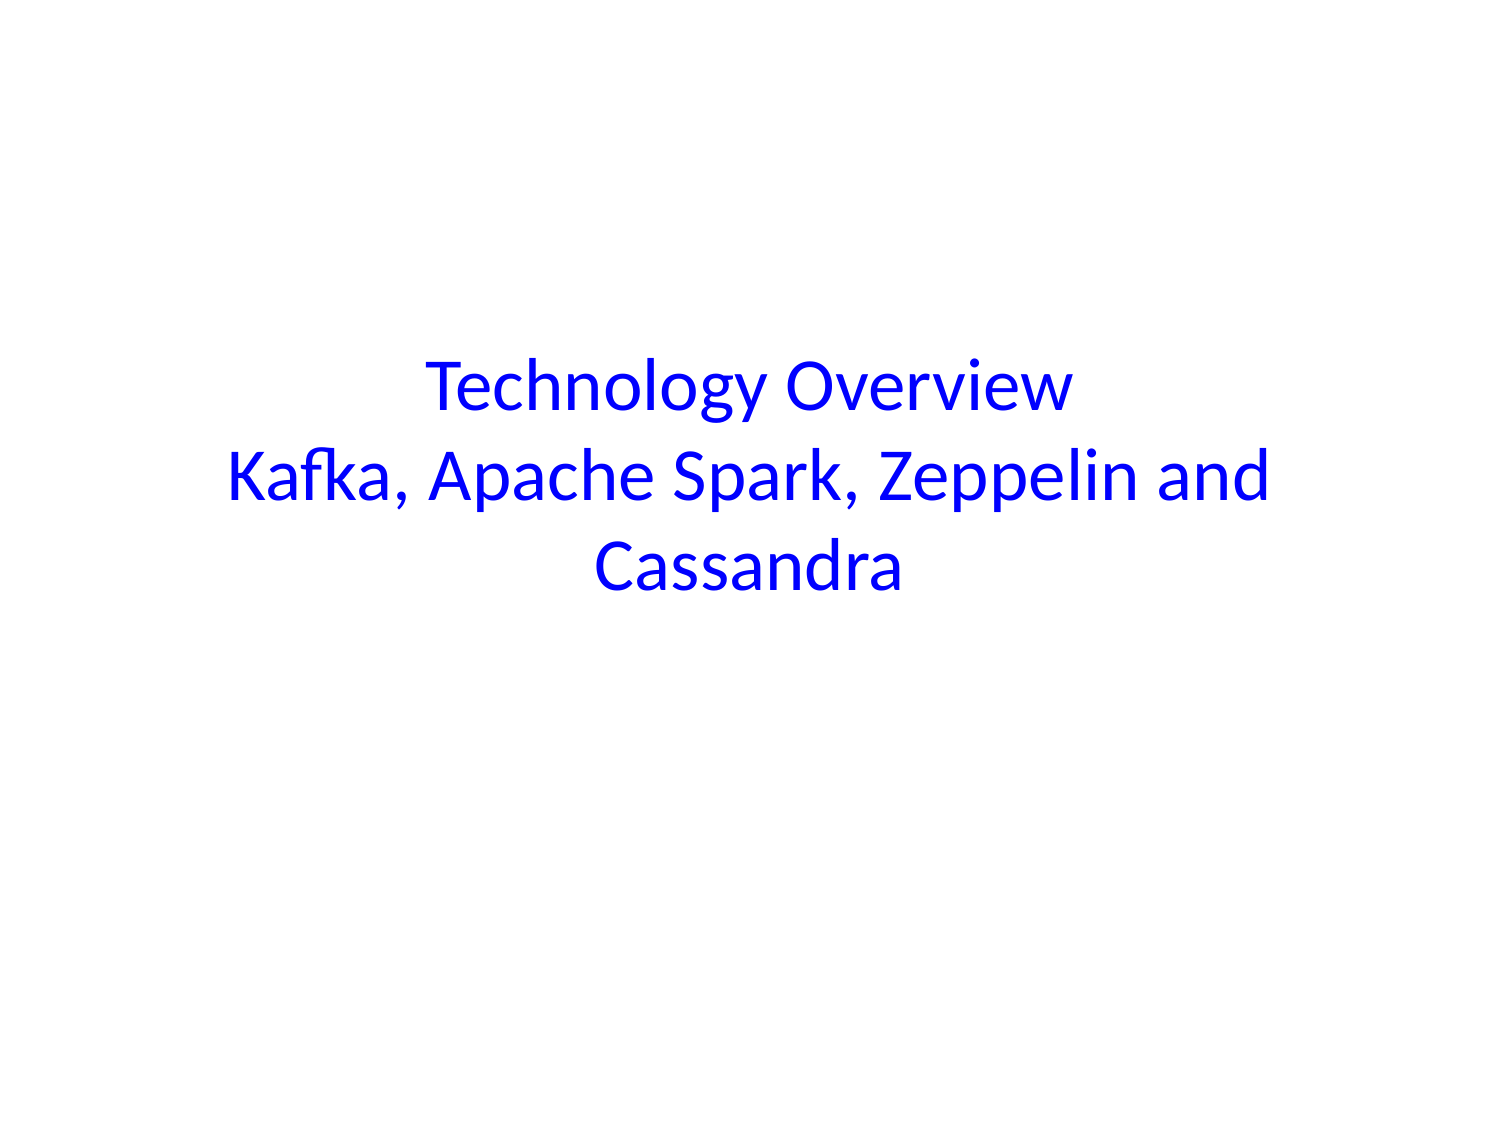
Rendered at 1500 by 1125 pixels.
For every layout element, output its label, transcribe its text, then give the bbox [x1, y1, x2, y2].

title Technology Overview Kafka, Apache Spark, Zeppelin and Cassandra [112, 349, 1388, 591]
